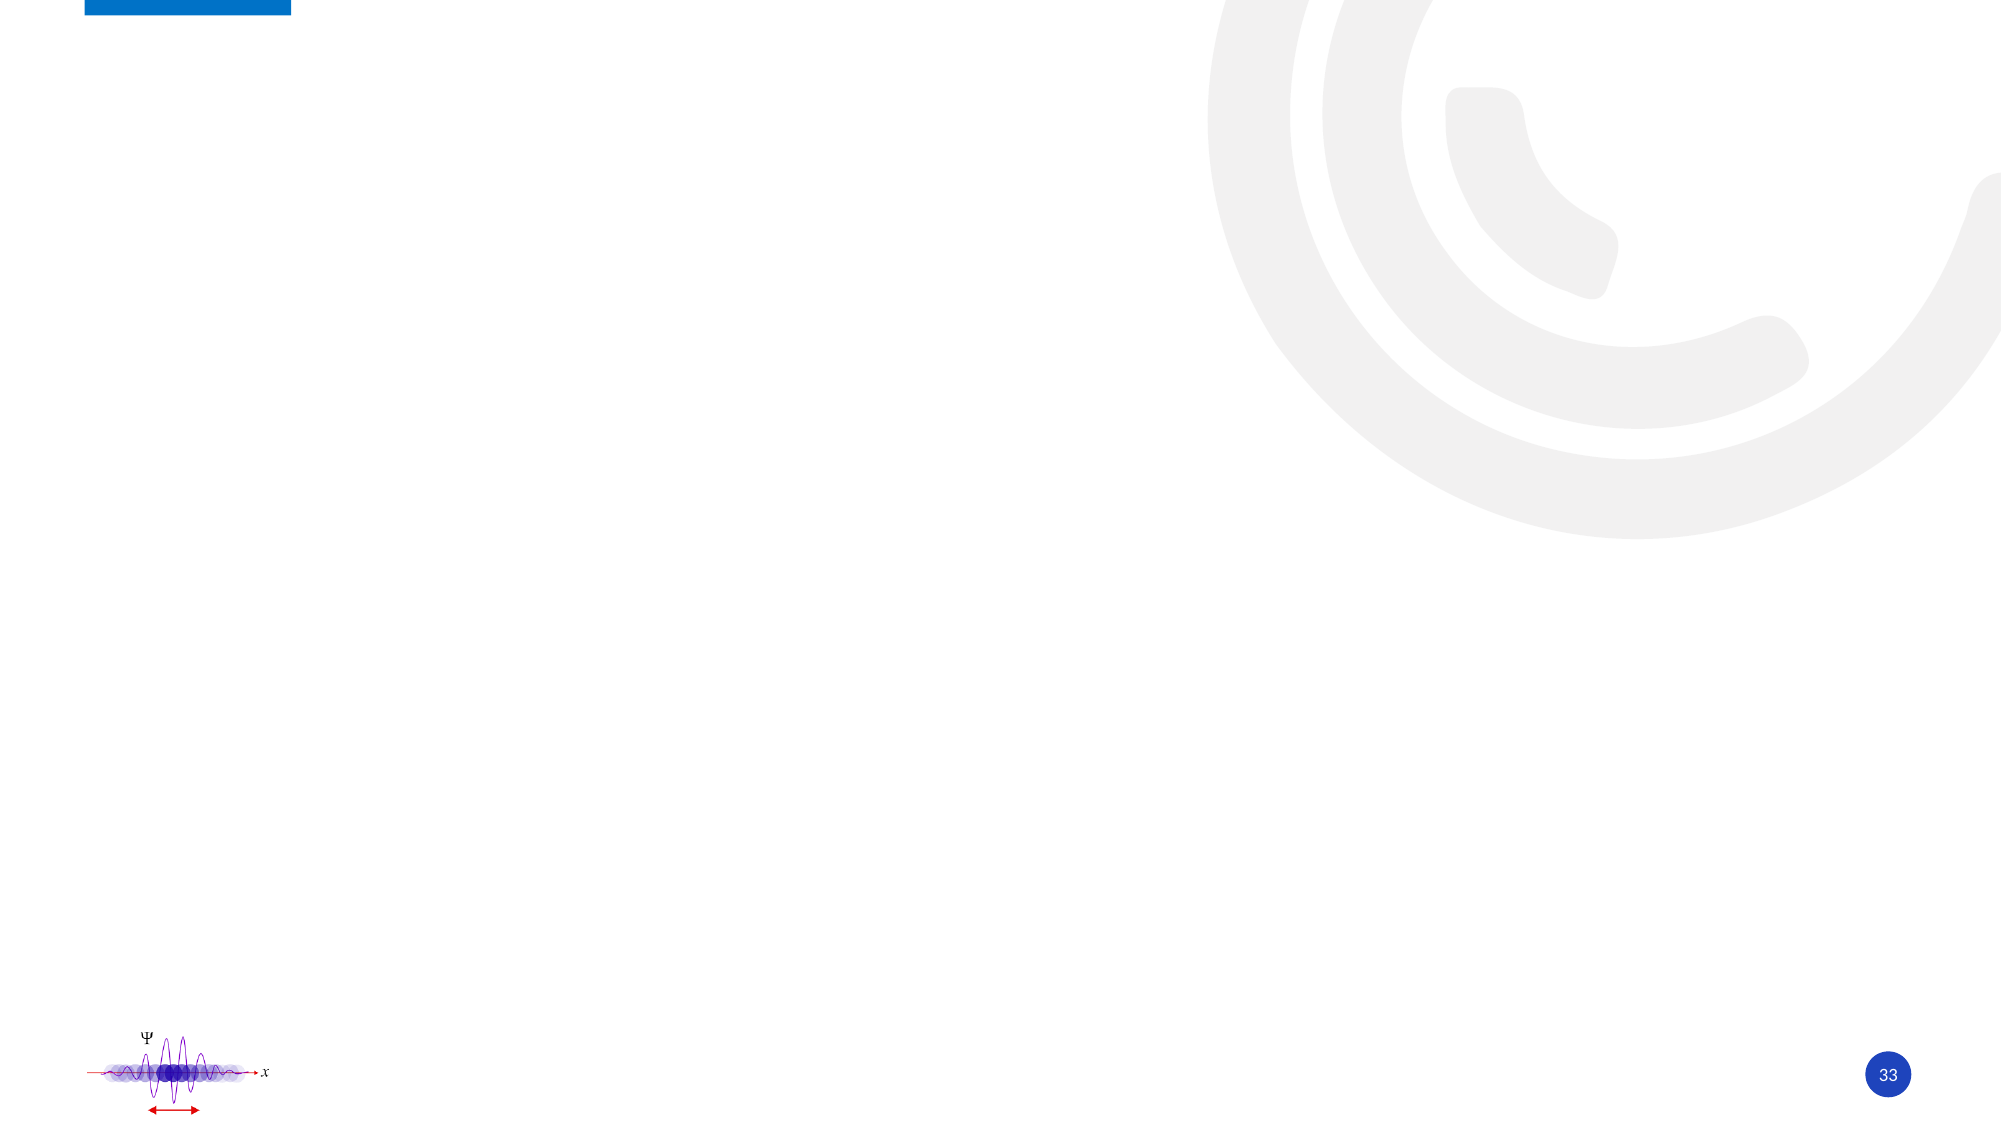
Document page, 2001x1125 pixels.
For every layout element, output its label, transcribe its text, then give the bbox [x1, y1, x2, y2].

picture [87, 1026, 269, 1116]
slide_number 33 [1864, 1059, 1913, 1090]
